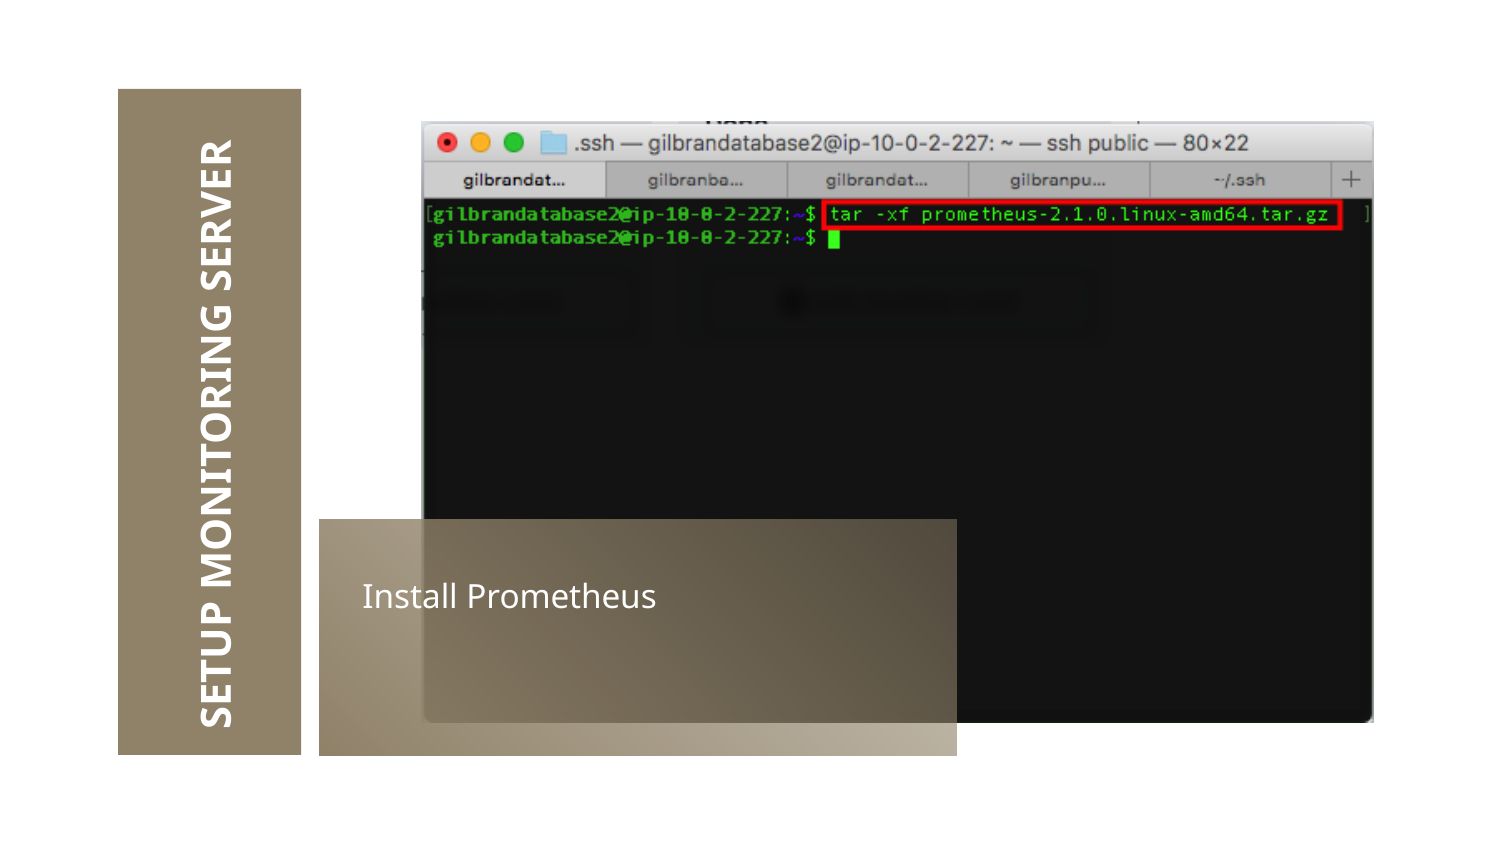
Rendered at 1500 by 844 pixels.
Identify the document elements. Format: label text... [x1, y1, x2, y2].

text_box [319, 519, 957, 756]
subtitle Install Prometheus [347, 554, 419, 729]
text_box [118, 88, 302, 755]
picture [421, 121, 1374, 723]
title SETUP MONITORING SERVER [106, 125, 255, 755]
